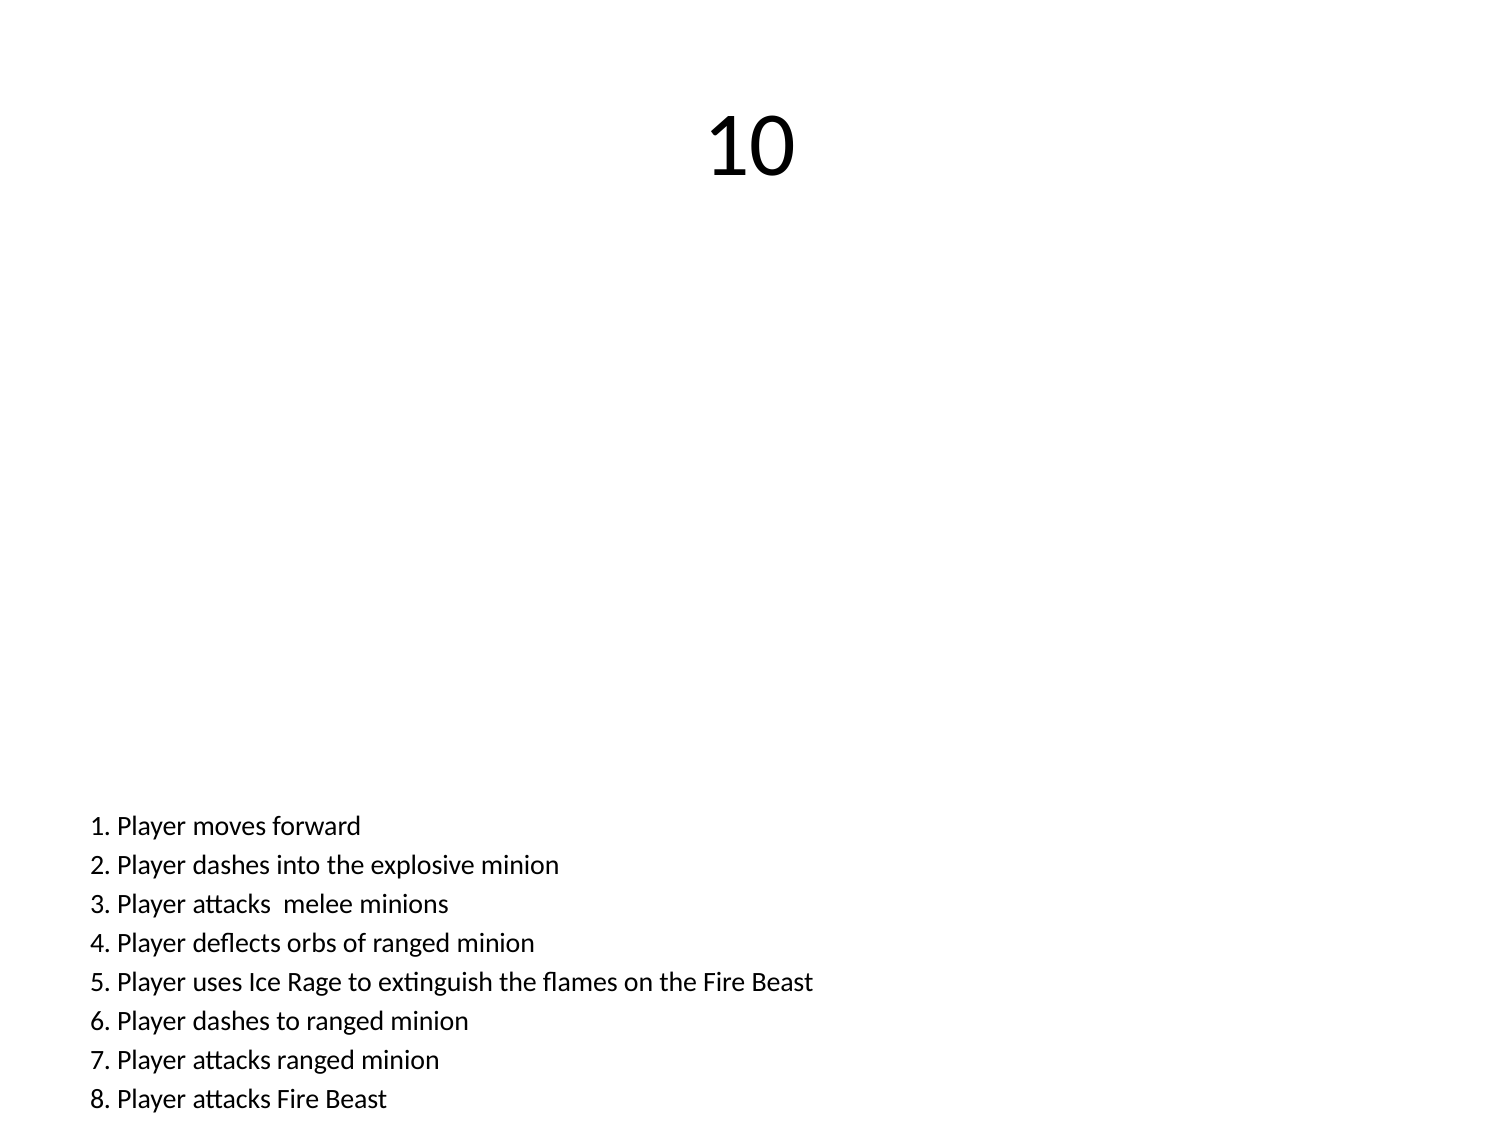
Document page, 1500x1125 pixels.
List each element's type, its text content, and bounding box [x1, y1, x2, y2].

title 10 [75, 45, 1425, 233]
list 1. Player moves forward 2. Player dashes into the explosive minion 3. Player attacks melee minions 4. Player deflects orbs of ranged minion 5. Player uses Ice Rage to extinguish the flames on the Fire Beast 6. Player dashes to ranged minion 7. Player attacks ranged minion 8. Player attacks Fire Beast [75, 800, 1425, 1125]
